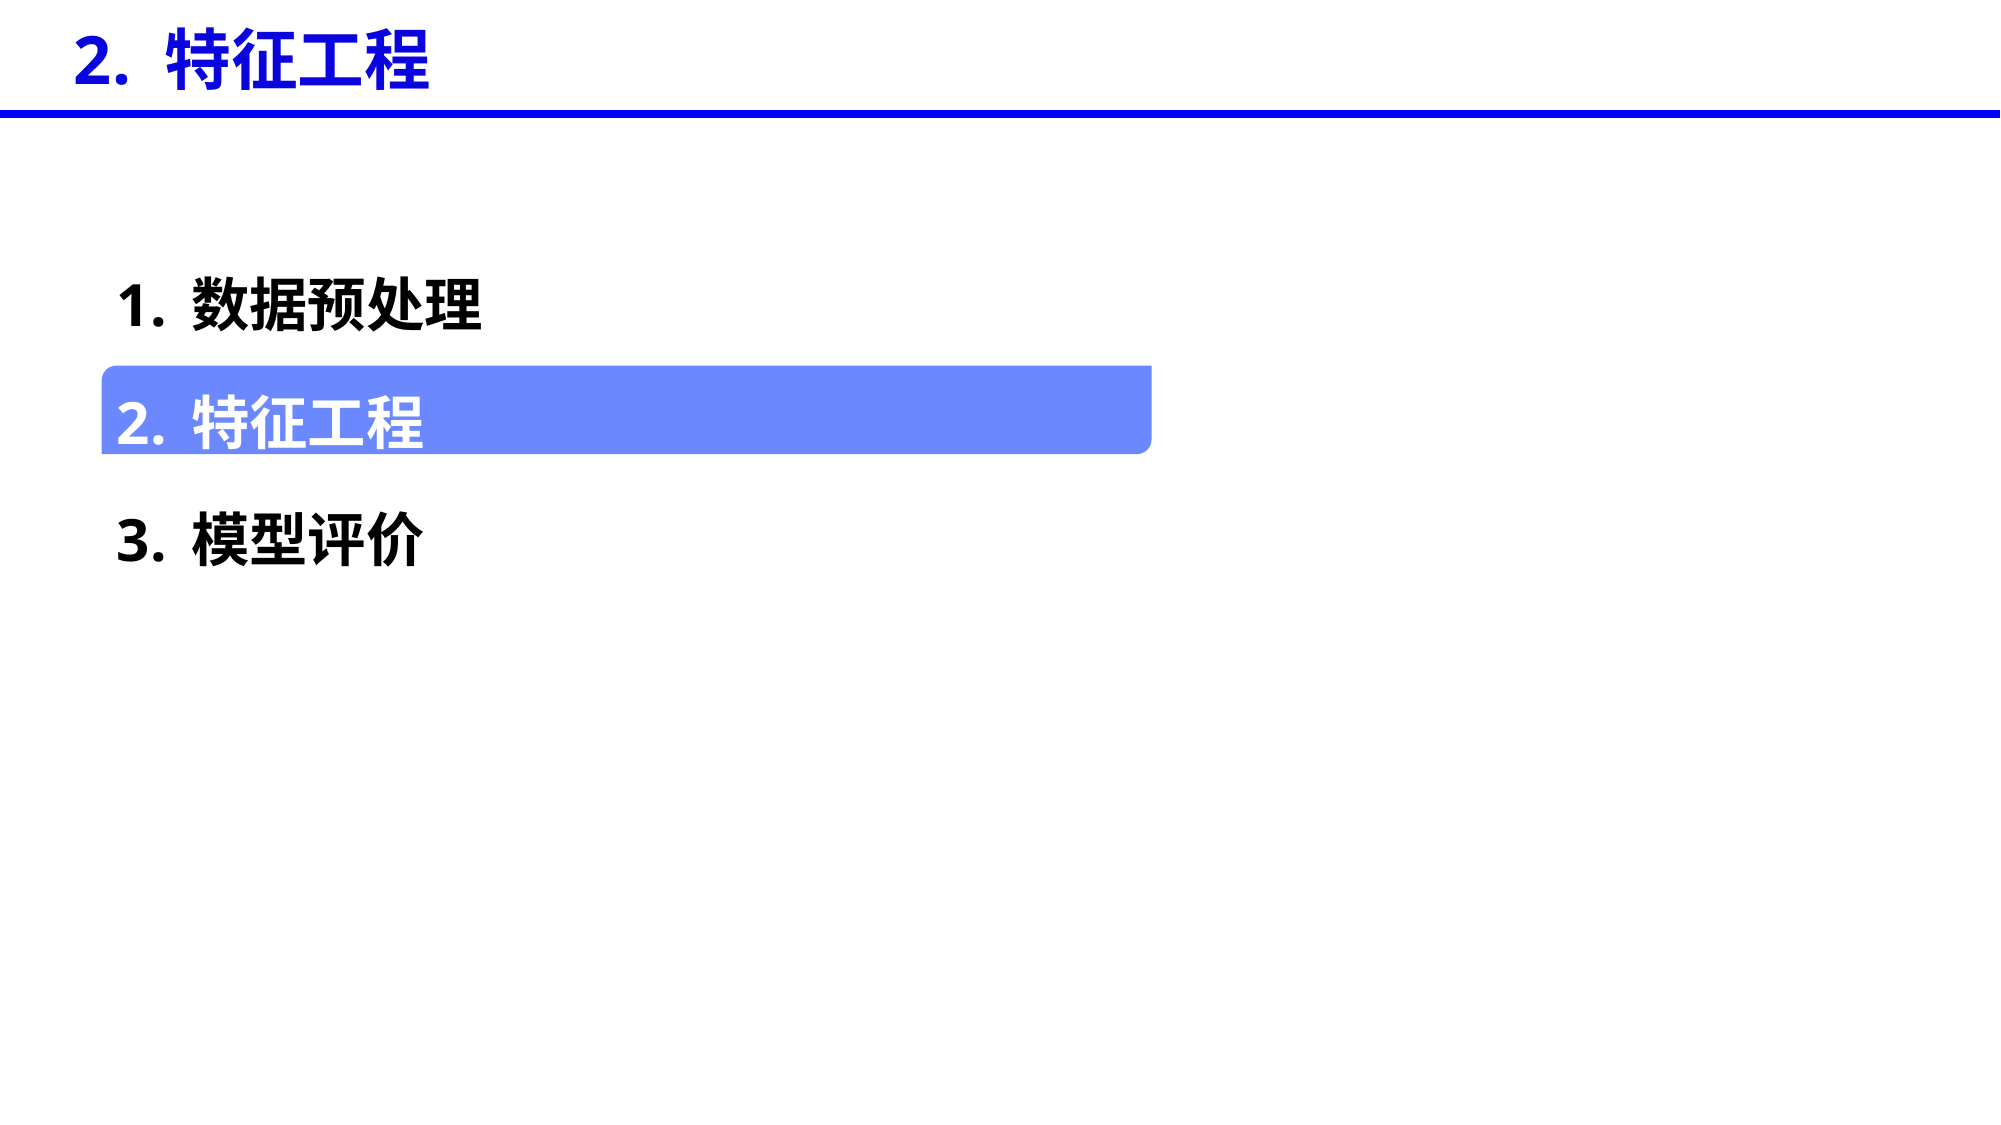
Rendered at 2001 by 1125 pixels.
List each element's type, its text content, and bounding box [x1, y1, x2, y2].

text_box 2. 特征工程 [59, 10, 1308, 106]
text_box 数据预处理 特征工程 模型评价 [101, 225, 1956, 581]
